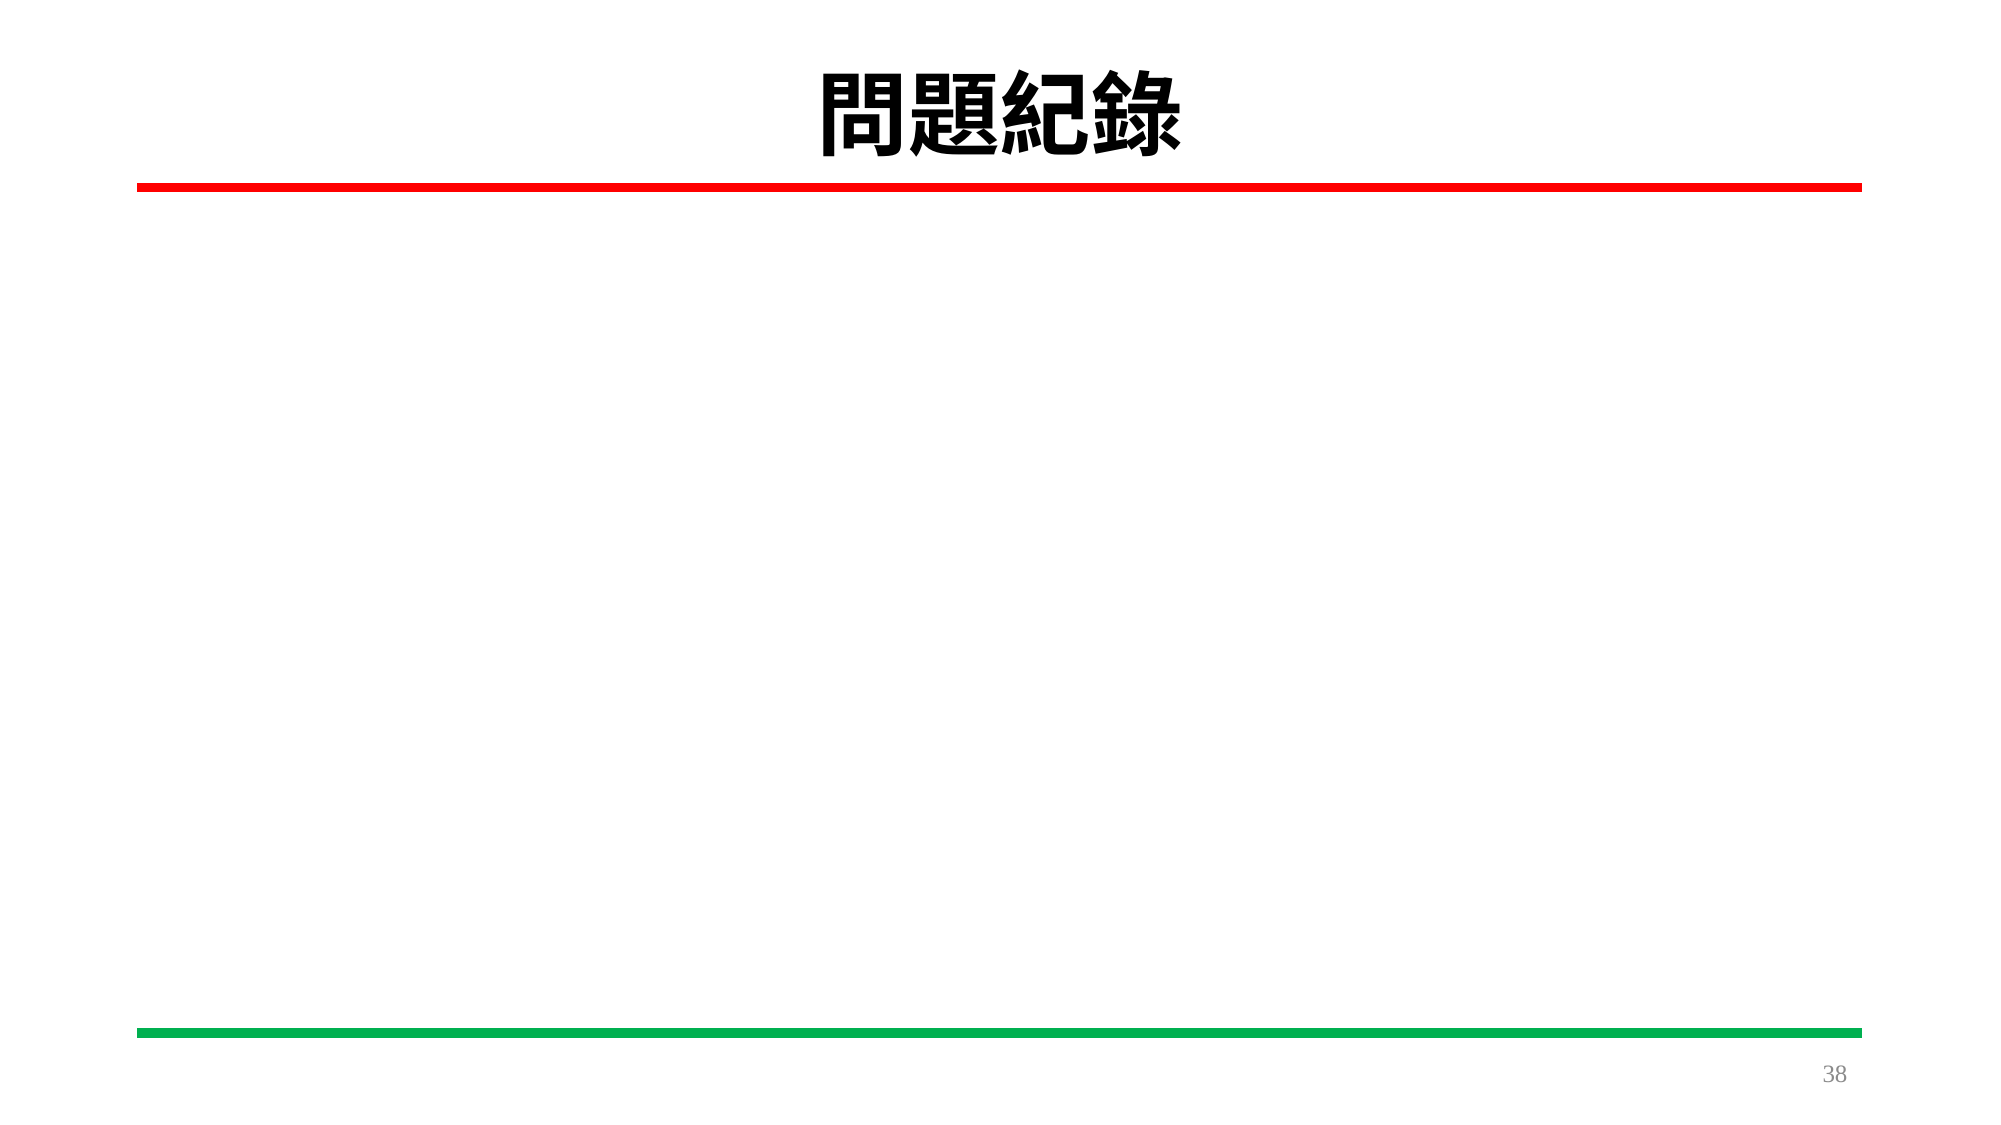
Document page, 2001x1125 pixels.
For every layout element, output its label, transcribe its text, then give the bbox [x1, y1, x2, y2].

slide_number 38 [1412, 1042, 1863, 1103]
title 問題紀錄 [137, 59, 1863, 178]
